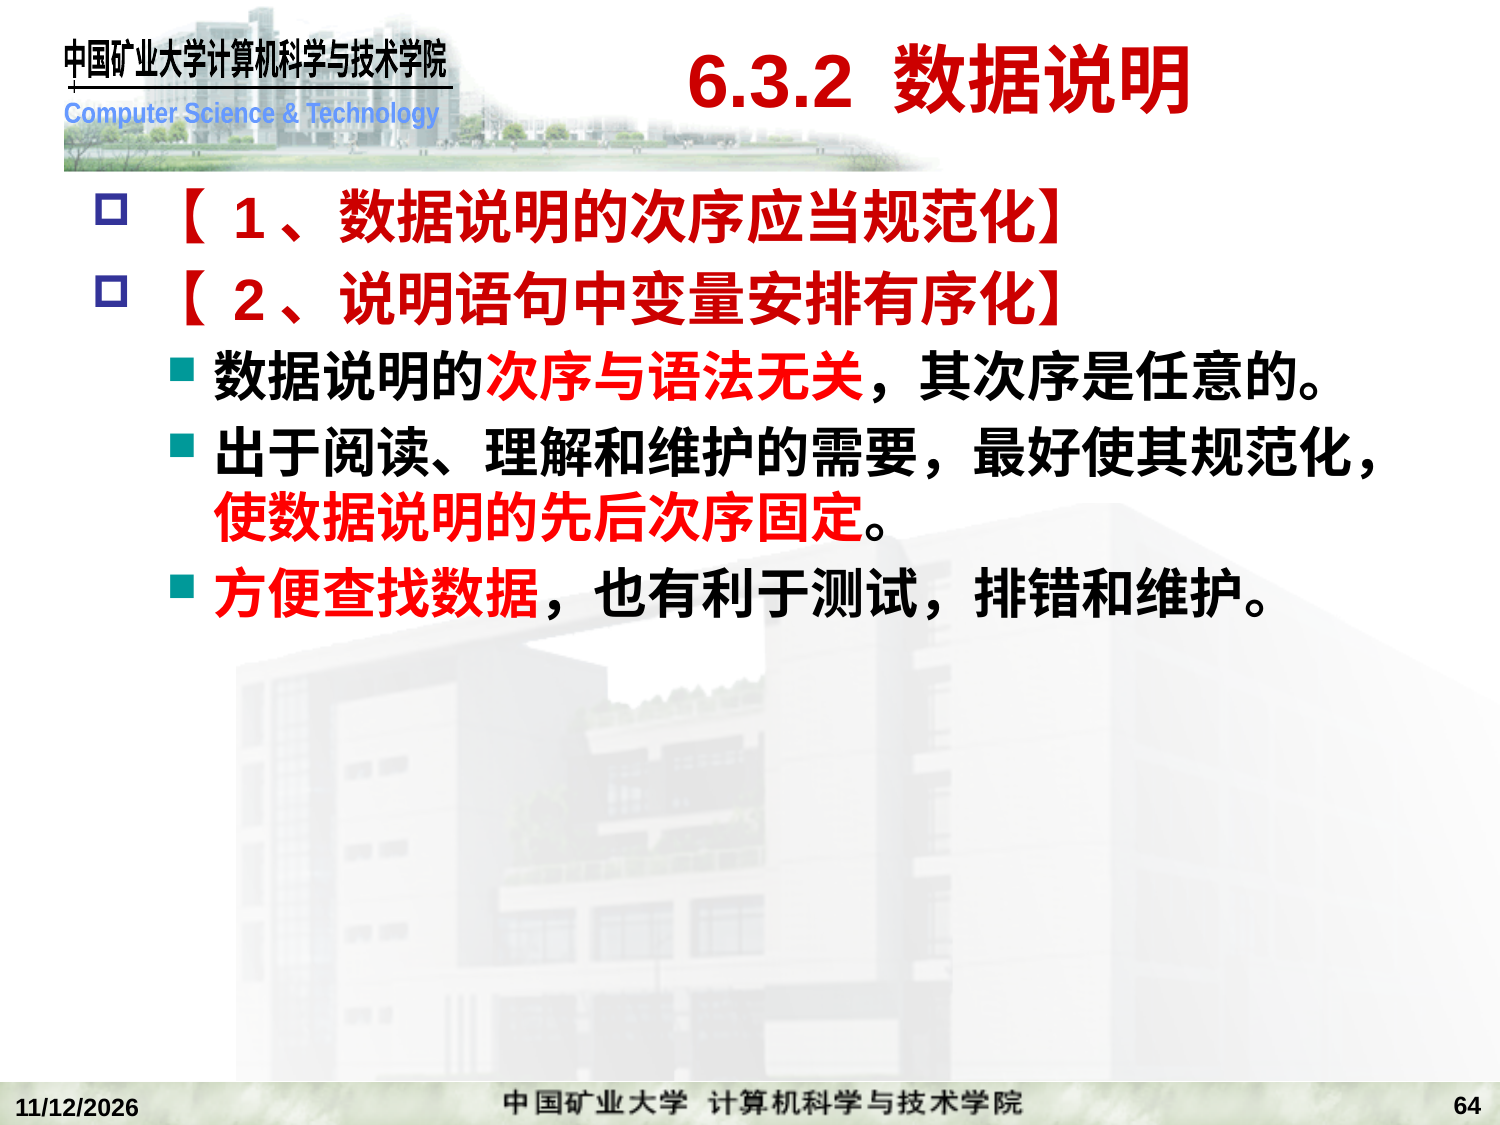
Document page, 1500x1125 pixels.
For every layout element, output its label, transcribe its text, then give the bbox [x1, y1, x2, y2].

picture [0, 1082, 1364, 1125]
picture [68, 51, 73, 59]
title 6.3.2 数据说明 [478, 14, 1402, 141]
slide_number 64 [1364, 1082, 1500, 1125]
list 【 1、数据说明的次序应当规范化】 【 2、说明语句中变量安排有序化】 数据说明的次序与语法无关，其次序是任意的。 出于阅读、理解和维护的需要，最好使其规范化，使数据说明的先后次序固定。 方便查找数据，也有利于测试，排错和维护。 [76, 172, 1428, 1006]
picture [64, 0, 954, 175]
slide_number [0, 1083, 313, 1125]
